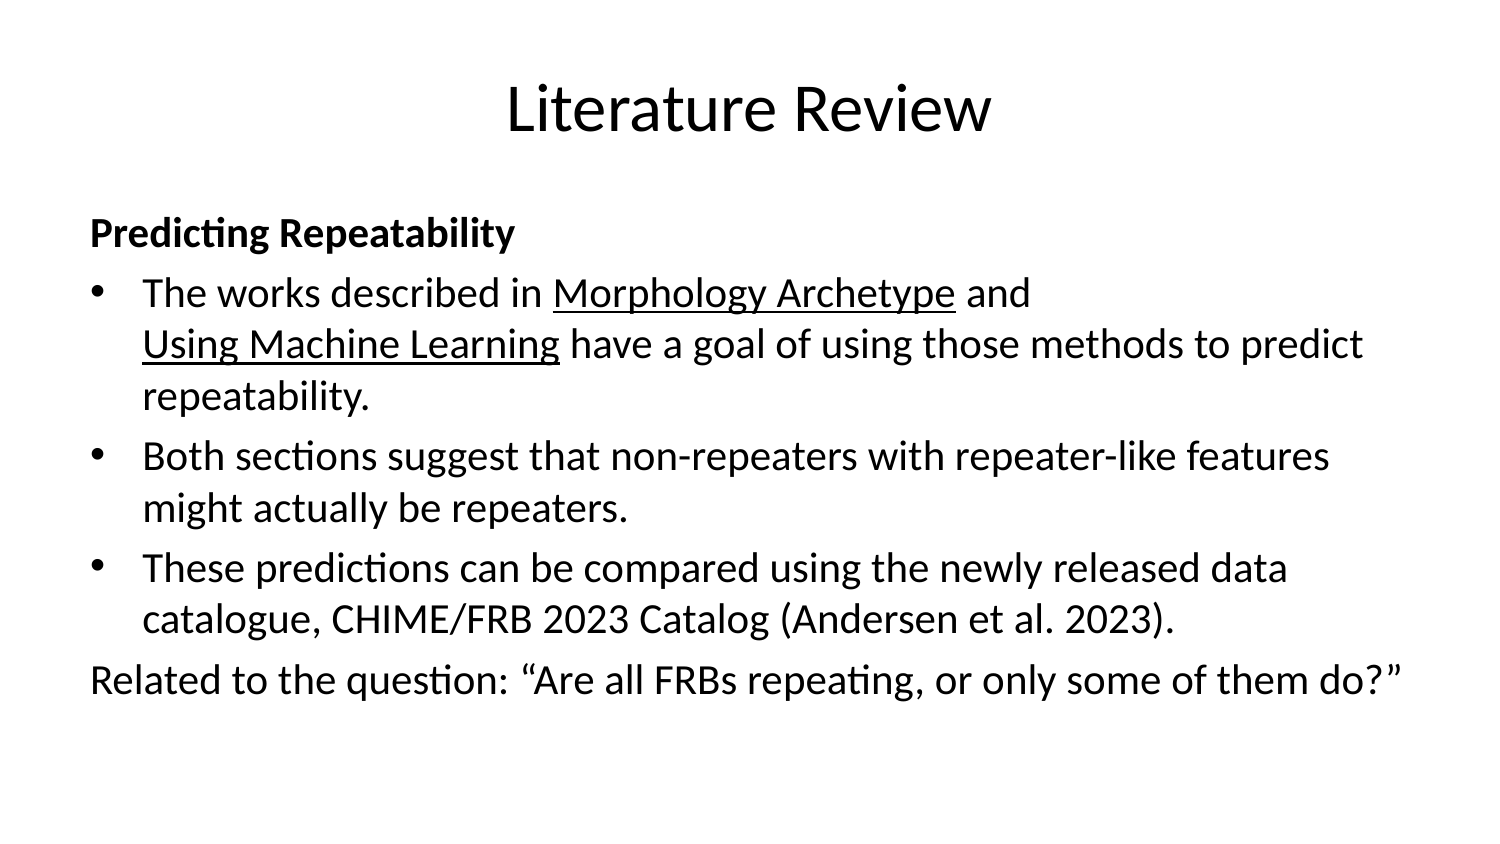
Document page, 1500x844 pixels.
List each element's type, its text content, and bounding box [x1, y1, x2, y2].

list Predicting Repeatability The works described in Morphology Archetype and Using Machine Learning have a goal of using those methods to predict repeatability. Both sections suggest that non-repeaters with repeater-like features might actually be repeaters. These predictions can be compared using the newly released data catalogue, CHIME/FRB 2023 Catalog (Andersen et al. 2023). Related to the question: “Are all FRBs repeating, or only some of them do?” [75, 196, 1425, 754]
title Literature Review [75, 33, 1425, 175]
